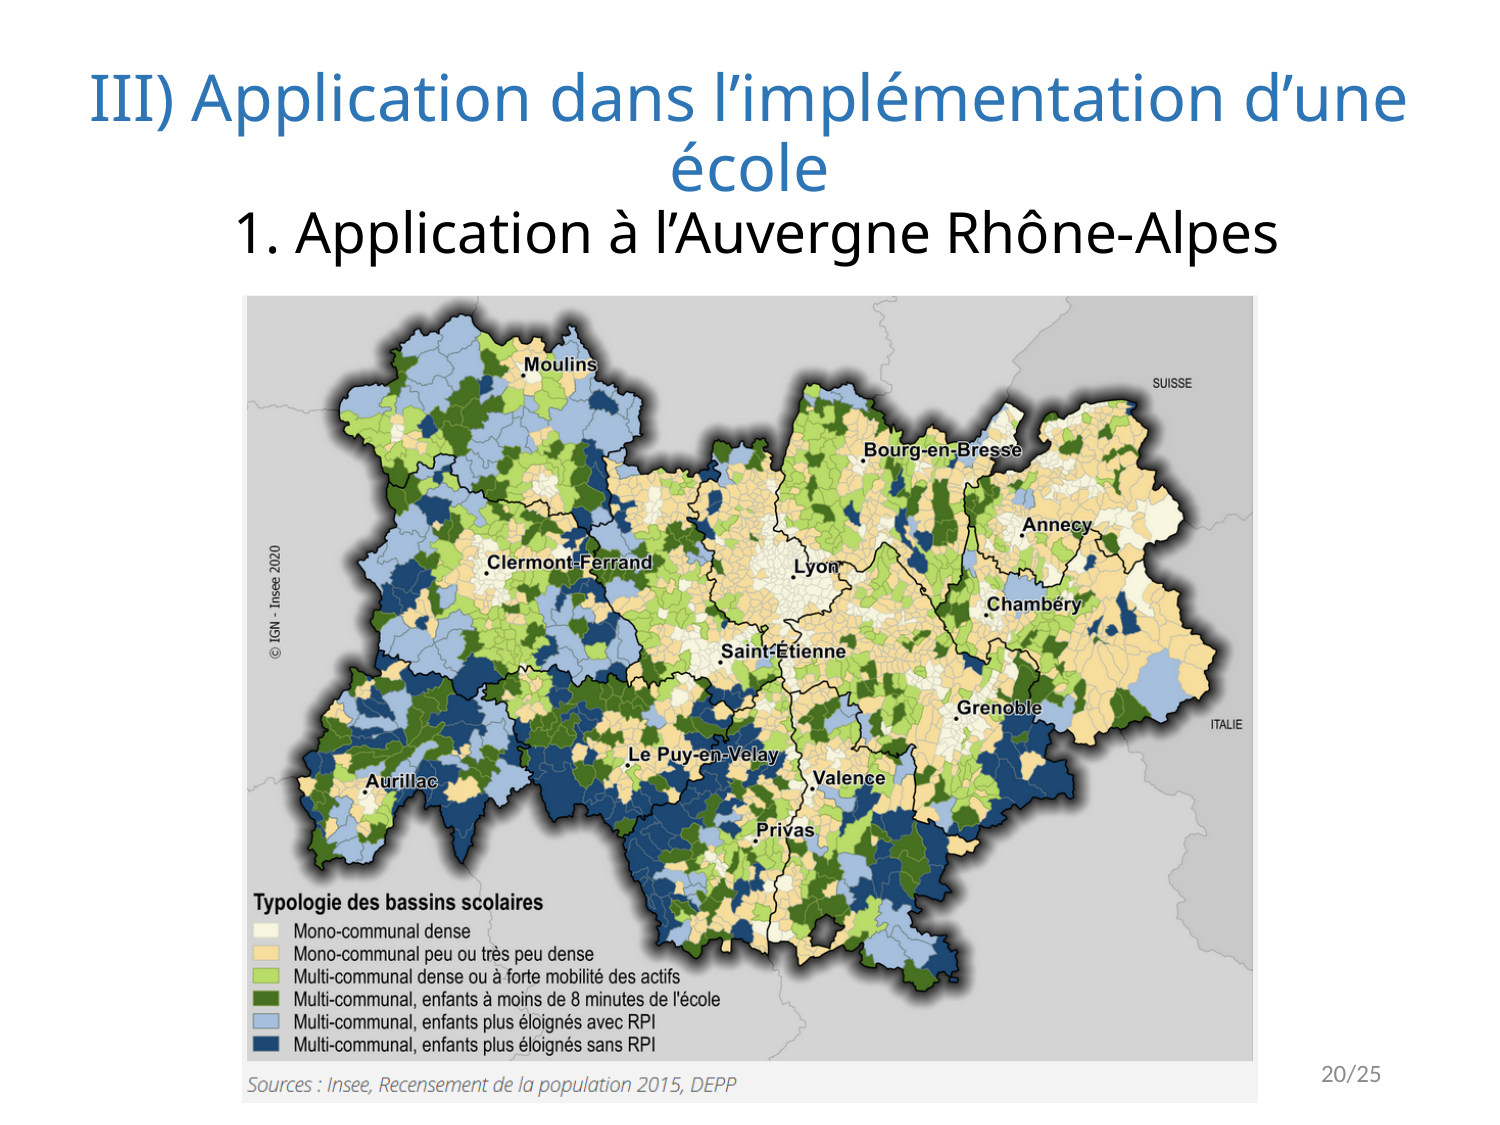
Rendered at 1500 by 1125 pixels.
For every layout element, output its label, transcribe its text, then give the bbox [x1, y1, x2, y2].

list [242, 295, 1258, 1103]
title III) Application dans l’implémentation d’une école 1. Application à l’Auvergne Rhône-Alpes [67, 57, 1432, 275]
slide_number 20/25 [1258, 1042, 1397, 1103]
